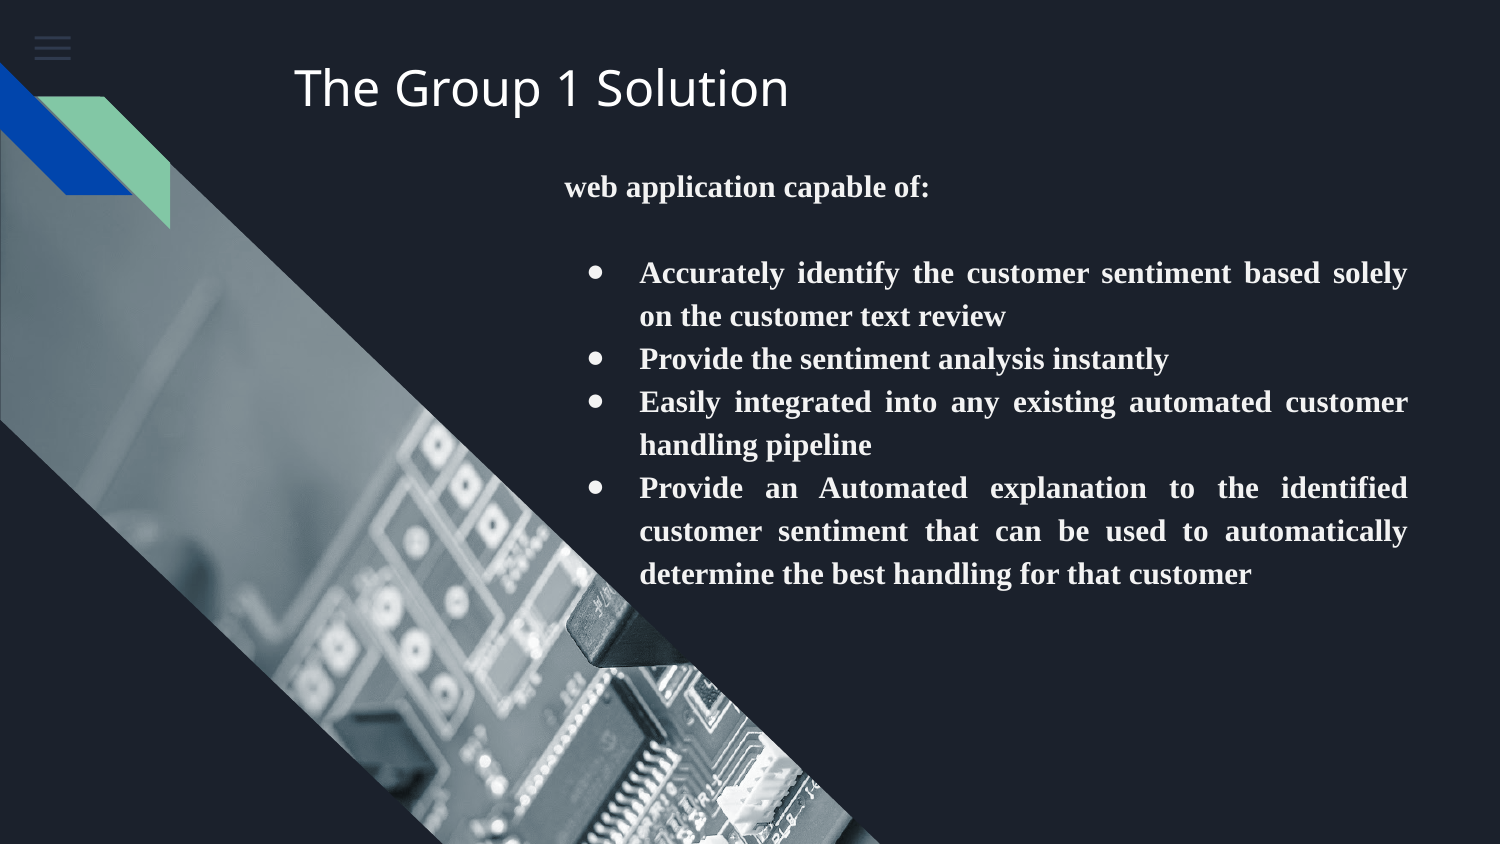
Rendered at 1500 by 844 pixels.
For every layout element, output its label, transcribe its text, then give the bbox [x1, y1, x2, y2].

title The Group 1 Solution [279, 41, 1162, 157]
list web application capable of: Accurately identify the customer sentiment based solely on the customer text review Provide the sentiment analysis instantly Easily integrated into any existing automated customer handling pipeline Provide an Automated explanation to the identified customer sentiment that can be used to automatically determine the best handling for that customer [549, 145, 1425, 628]
picture [0, 97, 880, 844]
